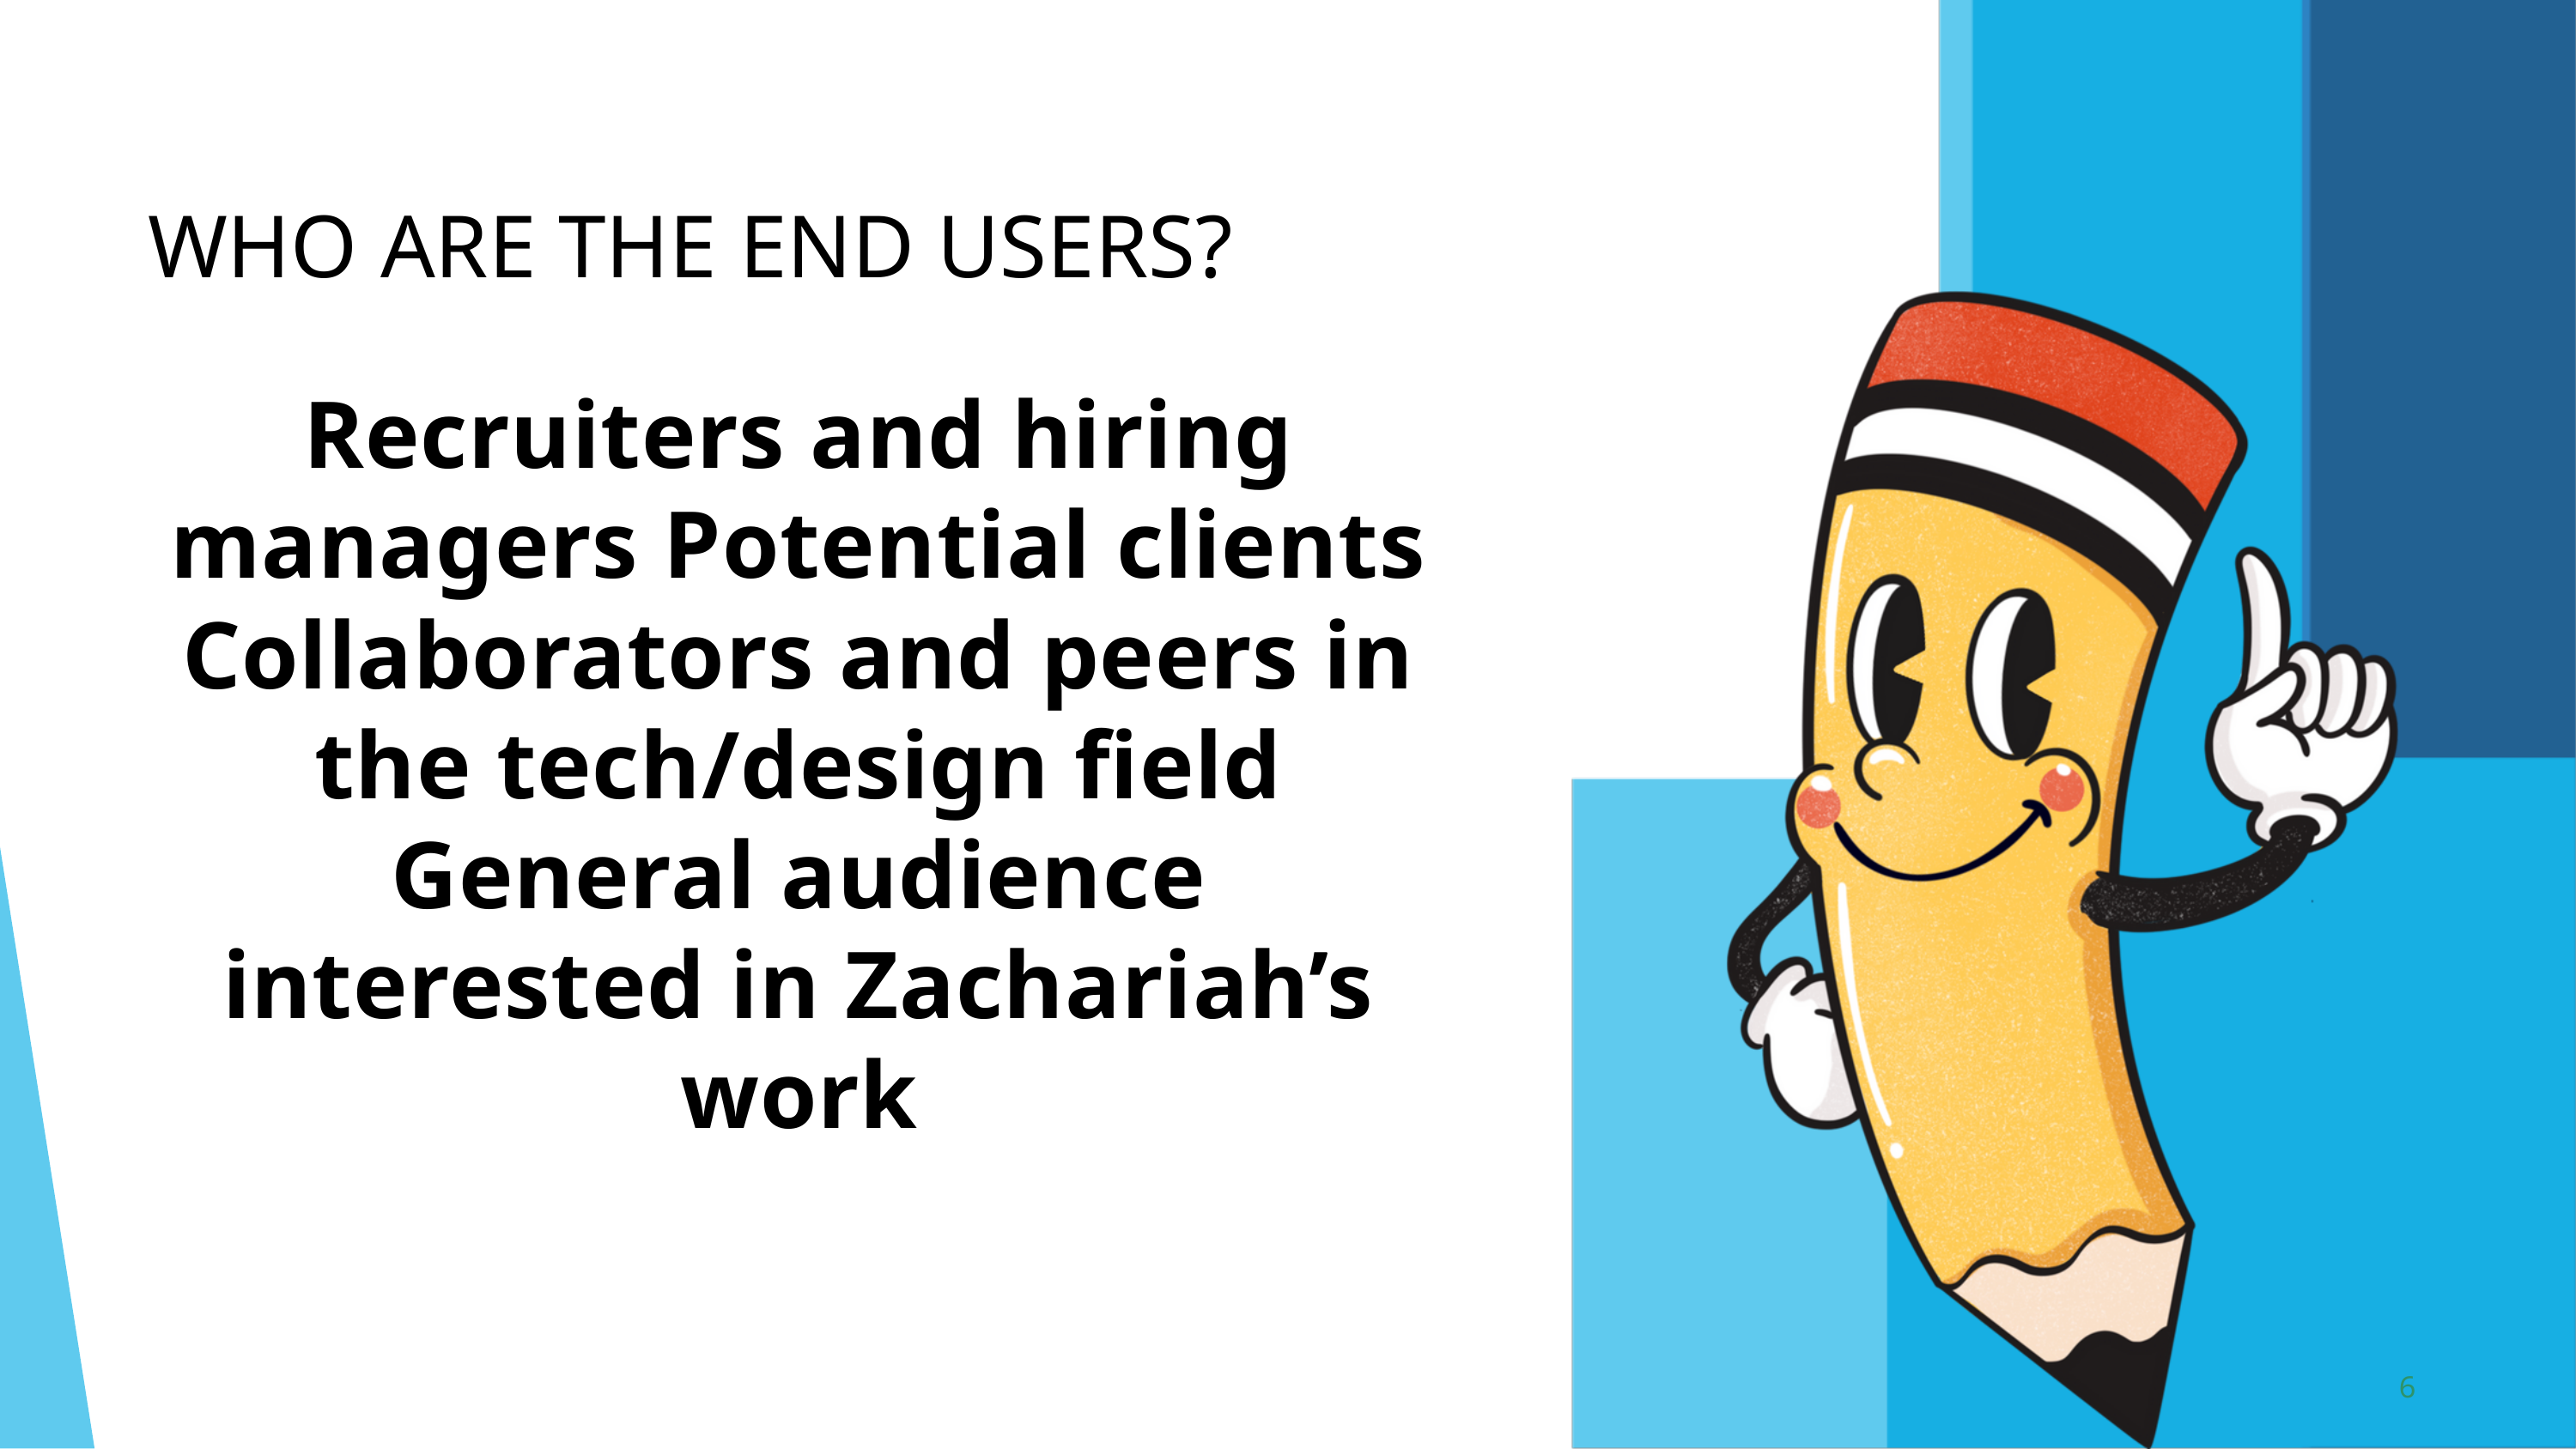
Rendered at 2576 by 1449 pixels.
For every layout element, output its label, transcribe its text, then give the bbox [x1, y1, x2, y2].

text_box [0, 846, 95, 1449]
text_box WHO ARE THE END USERS? [148, 174, 1320, 295]
text_box [1564, 0, 2576, 1449]
text_box Recruiters and hiring managers Potential clients Collaborators and peers in the tech/design field General audience interested in Zachariah’s work [166, 377, 1432, 1147]
text_box 6 [2398, 1362, 2415, 1404]
text_box [1726, 290, 2399, 1449]
